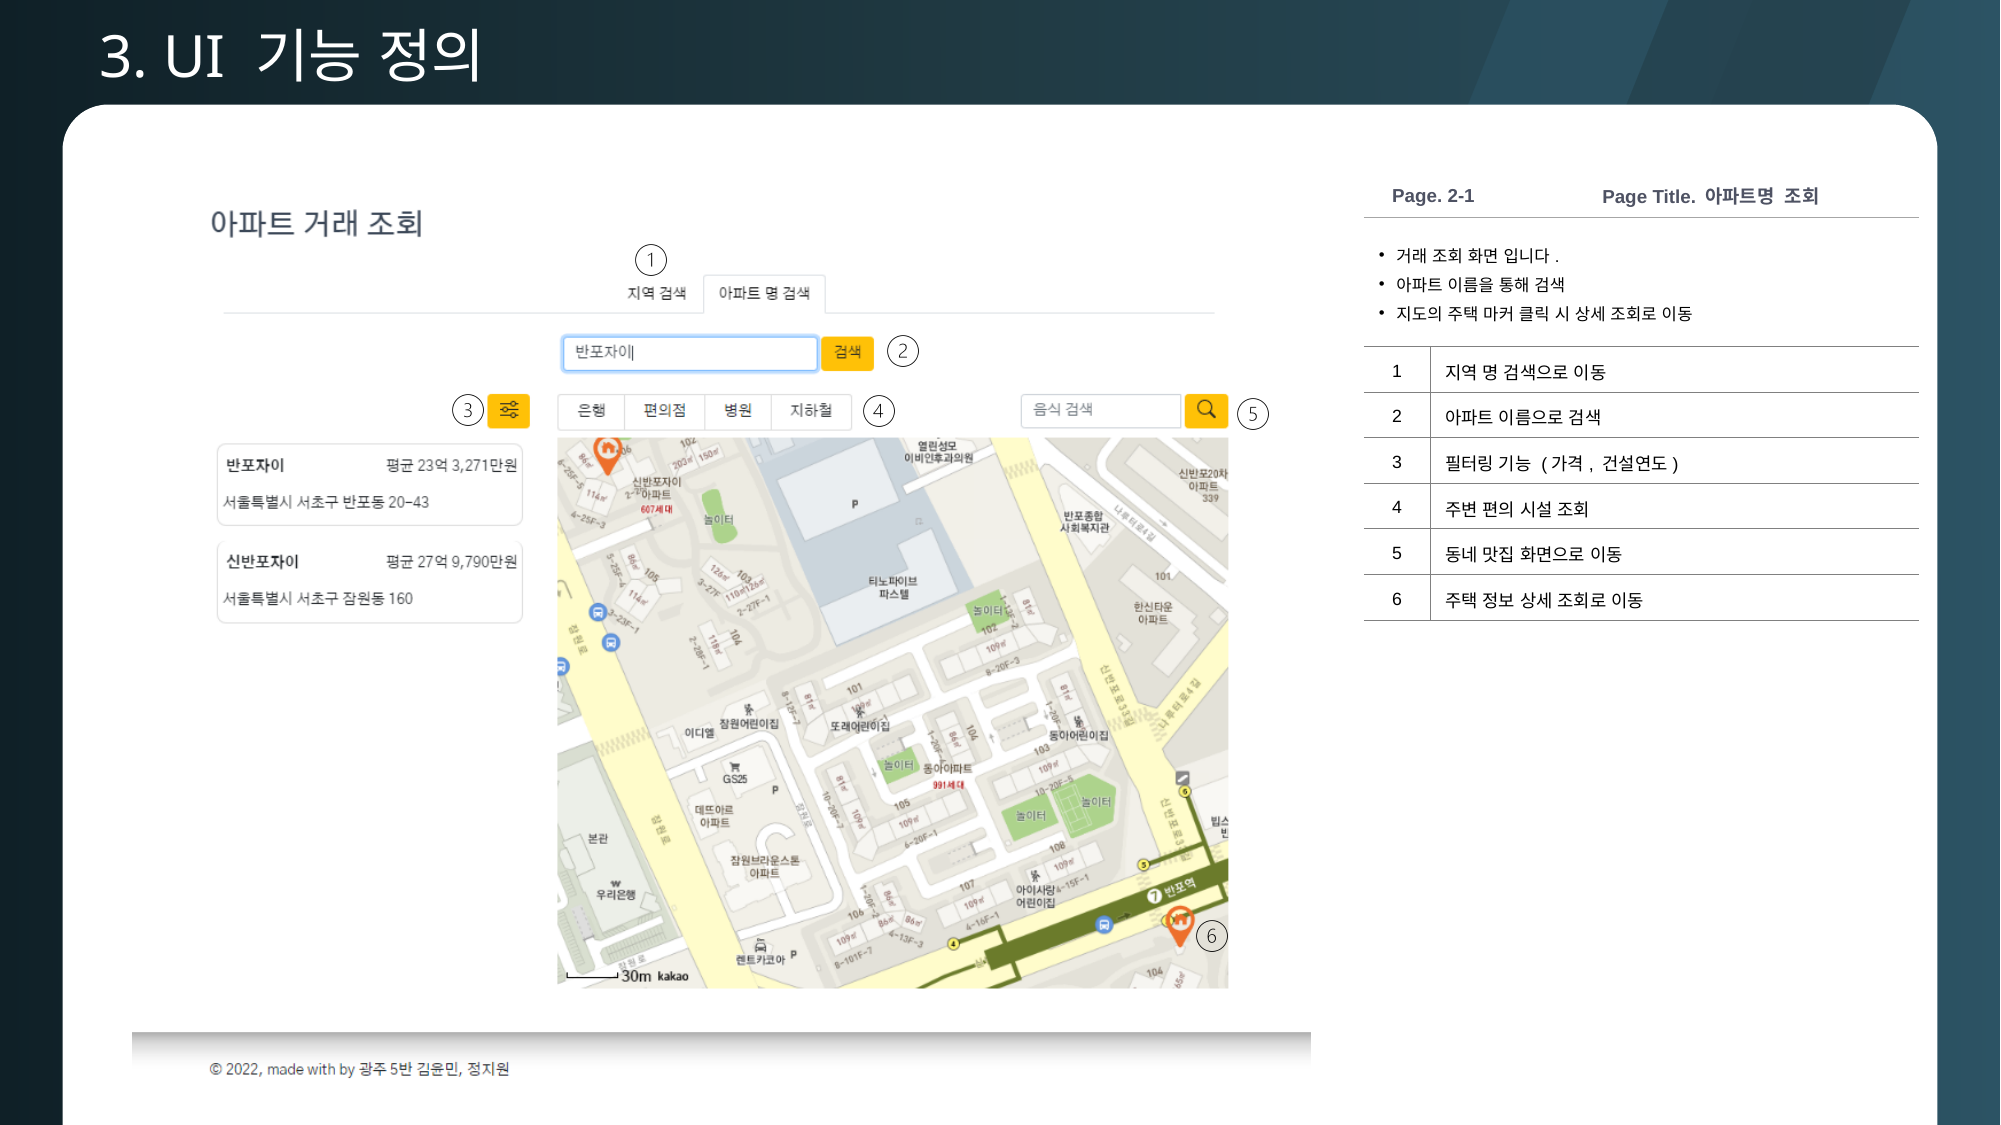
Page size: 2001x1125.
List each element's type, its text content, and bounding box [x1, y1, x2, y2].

table_cell 주택 정보 상세 조회로 이동 [1431, 575, 1919, 620]
table_cell 주변 편의 시설 조회 [1431, 484, 1919, 528]
table_cell 1 [1364, 347, 1430, 392]
table_cell 아파트 이름으로 검색 [1431, 393, 1919, 437]
table_cell 거래 조회 화면 입니다. 아파트 이름을 통해 검색 지도의 주택 마커 클릭 시 상세 조회로 이동 [1364, 218, 1919, 346]
table_cell 4 [1364, 484, 1430, 528]
picture [0, 0, 84, 1125]
table_cell 3 [1364, 438, 1430, 483]
list 3. UI 기능 정의 [84, 0, 851, 136]
picture [132, 145, 1311, 1093]
table_cell 동네 맛집 화면으로 이동 [1431, 529, 1919, 574]
table_header Page Title. 아파트명 조회 [1503, 175, 1919, 217]
table_cell 필터링 기능 (가격, 건설연도) [1431, 438, 1919, 483]
table_cell 2 [1364, 393, 1430, 437]
picture [851, 0, 2000, 1125]
table_cell 5 [1364, 529, 1430, 574]
table_cell 6 [1364, 575, 1430, 620]
table_cell 지역 명 검색으로 이동 [1431, 347, 1919, 392]
table_header Page. 2-1 [1364, 175, 1503, 217]
